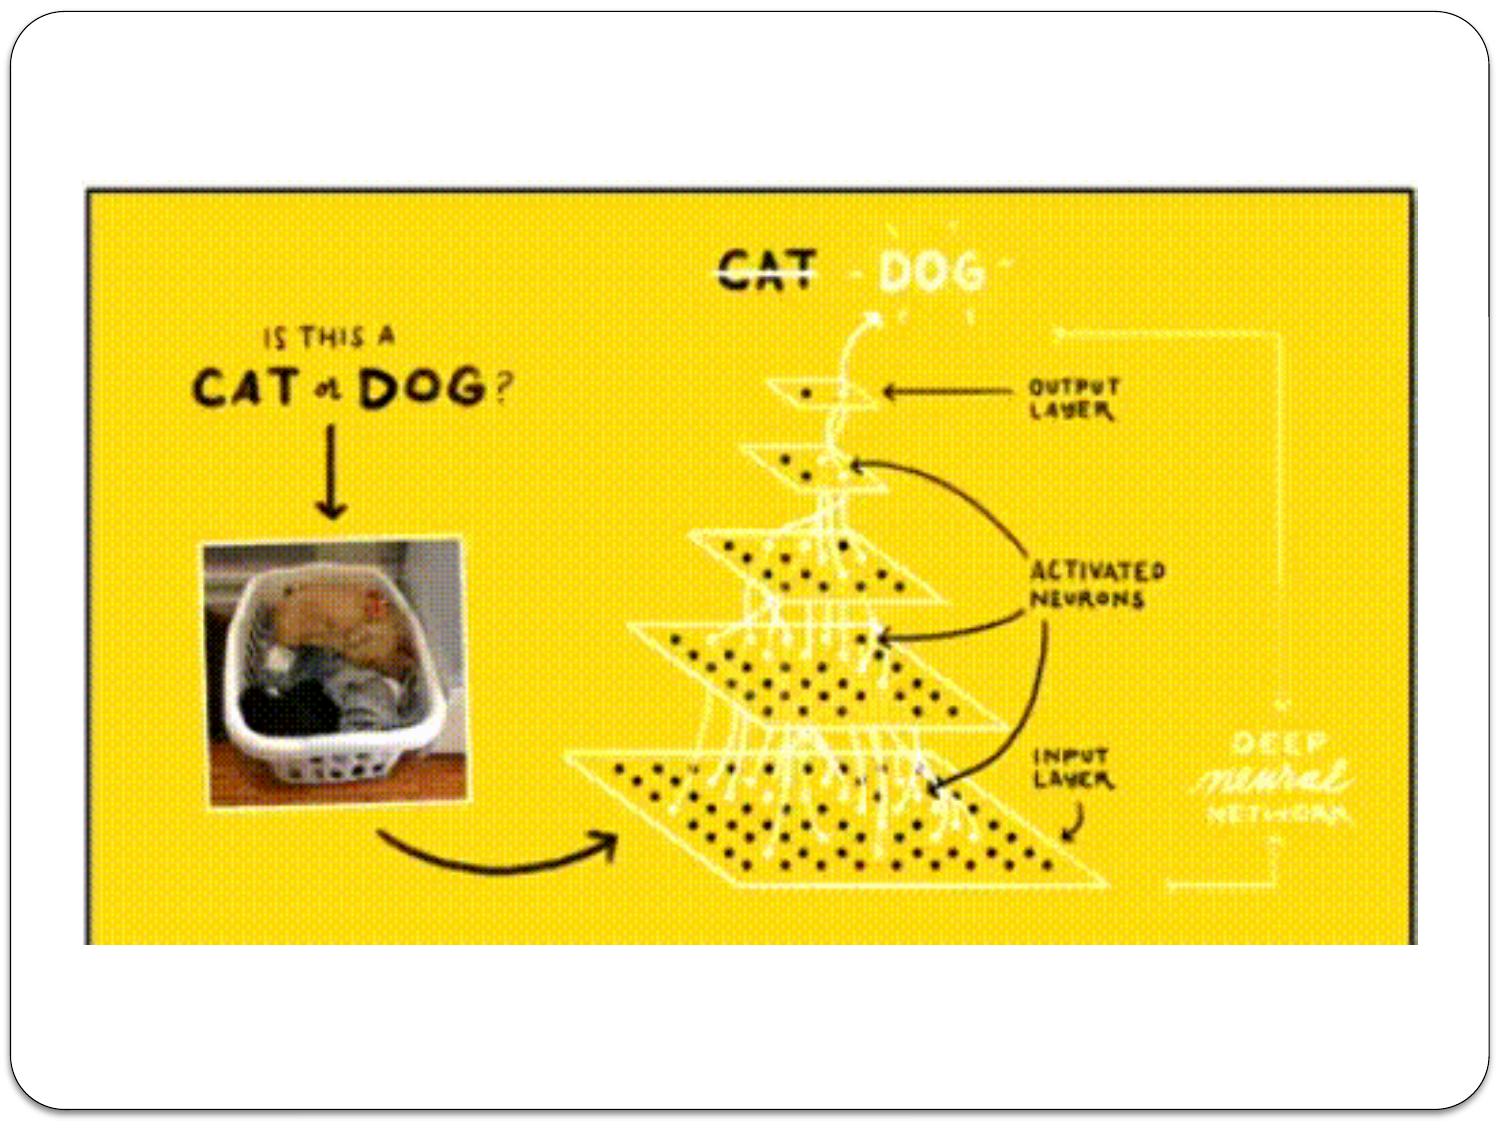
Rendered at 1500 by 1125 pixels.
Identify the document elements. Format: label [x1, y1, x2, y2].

picture [82, 180, 1418, 945]
